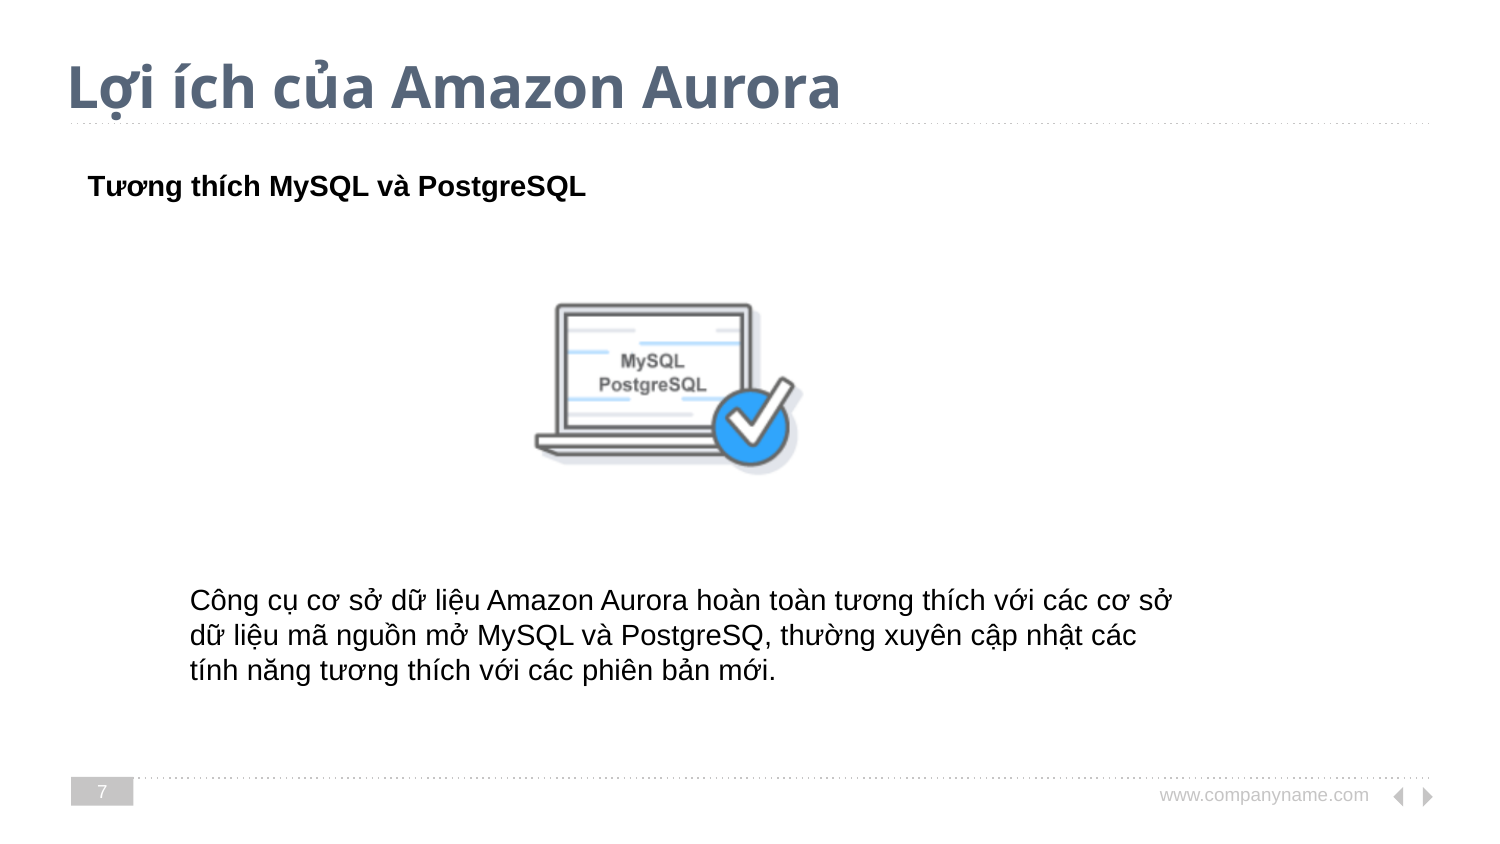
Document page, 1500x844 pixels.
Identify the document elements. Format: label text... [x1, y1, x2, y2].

title Lợi ích của Amazon Aurora [51, 35, 1449, 112]
picture [452, 253, 858, 493]
text_box Tương thích MySQL và PostgreSQL [72, 160, 602, 280]
slide_number 7 [71, 776, 134, 806]
text_box Công cụ cơ sở dữ liệu Amazon Aurora hoàn toàn tương thích với các cơ sở dữ liệu mã nguồn mở MySQL và PostgreSQ, thường xuyên cập nhật các tính năng tương thích với các phiên bản mới. [174, 573, 1200, 694]
